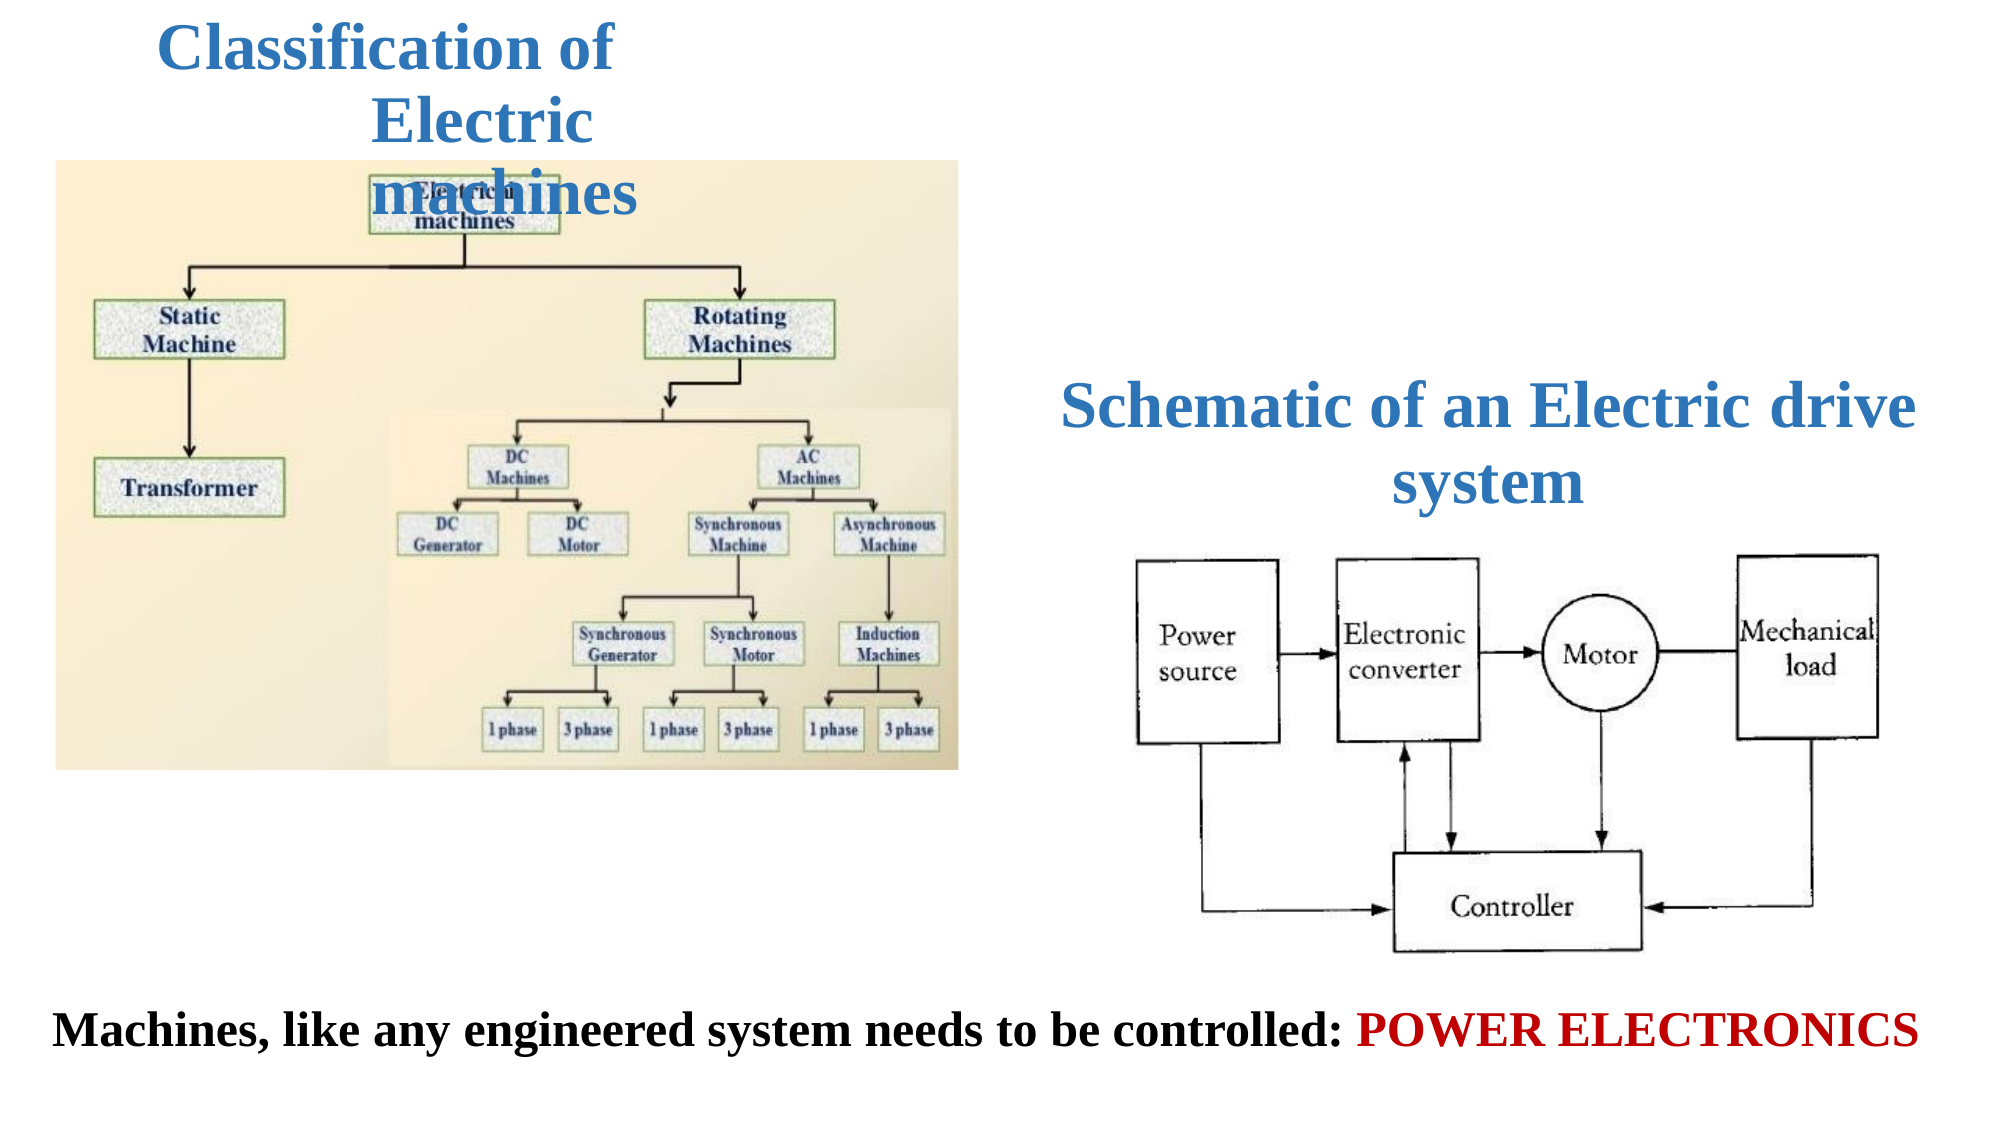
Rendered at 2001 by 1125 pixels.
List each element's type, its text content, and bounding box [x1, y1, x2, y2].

text_box Machines, like any engineered system needs to be controlled: POWER ELECTRONICS [50, 996, 1925, 1057]
text_box [1122, 541, 1882, 969]
text_box Schematic of an Electric drive system [1059, 364, 1920, 517]
title Classification of Electric machines [154, 11, 856, 228]
text_box [55, 160, 959, 770]
